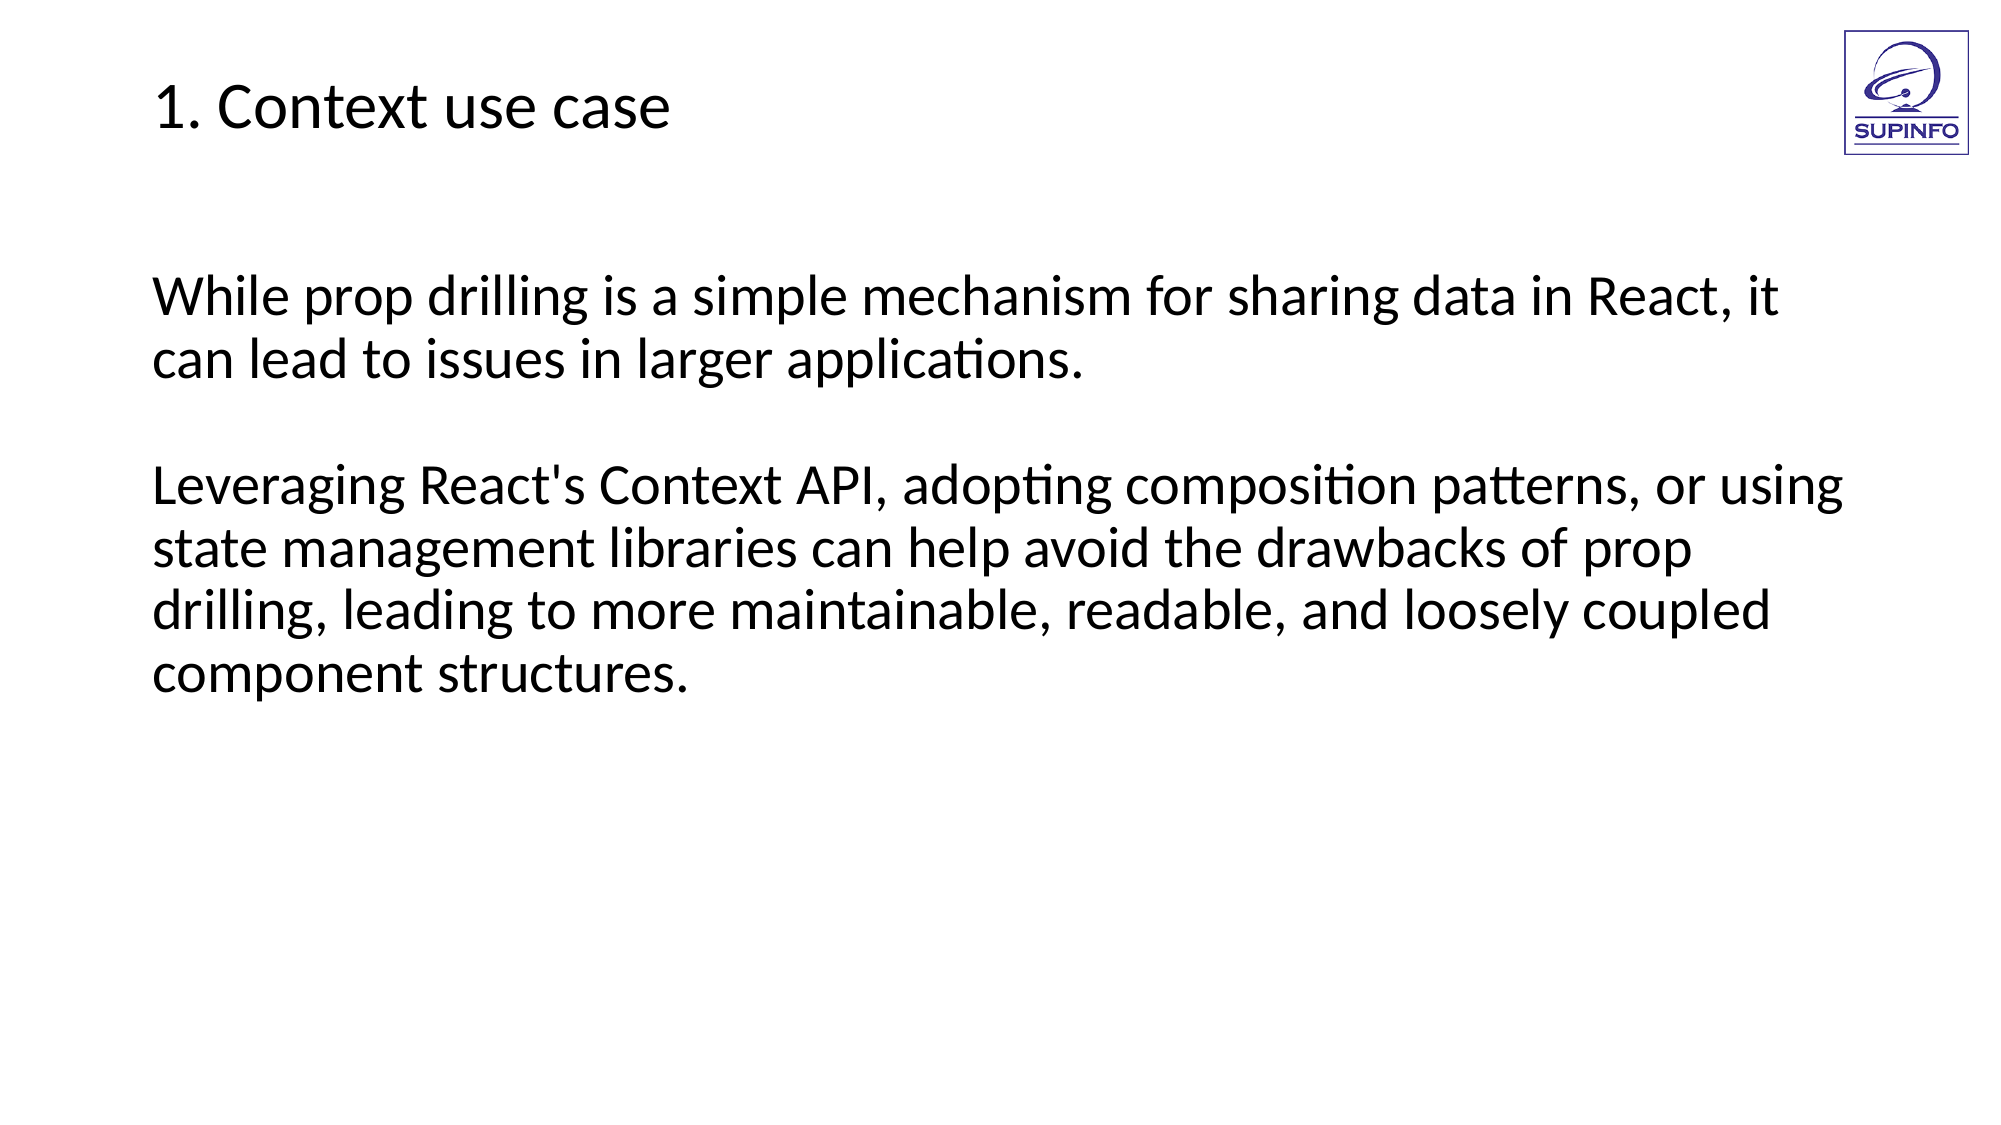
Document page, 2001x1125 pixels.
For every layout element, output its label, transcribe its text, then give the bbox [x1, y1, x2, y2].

list While prop drilling is a simple mechanism for sharing data in React, it can lead to issues in larger applications. Leveraging React's Context API, adopting composition patterns, or using state management libraries can help avoid the drawbacks of prop drilling, leading to more maintainable, readable, and loosely coupled component structures. [137, 257, 1863, 1014]
picture [1844, 30, 1969, 155]
list 1. Context use case [137, 63, 1862, 157]
